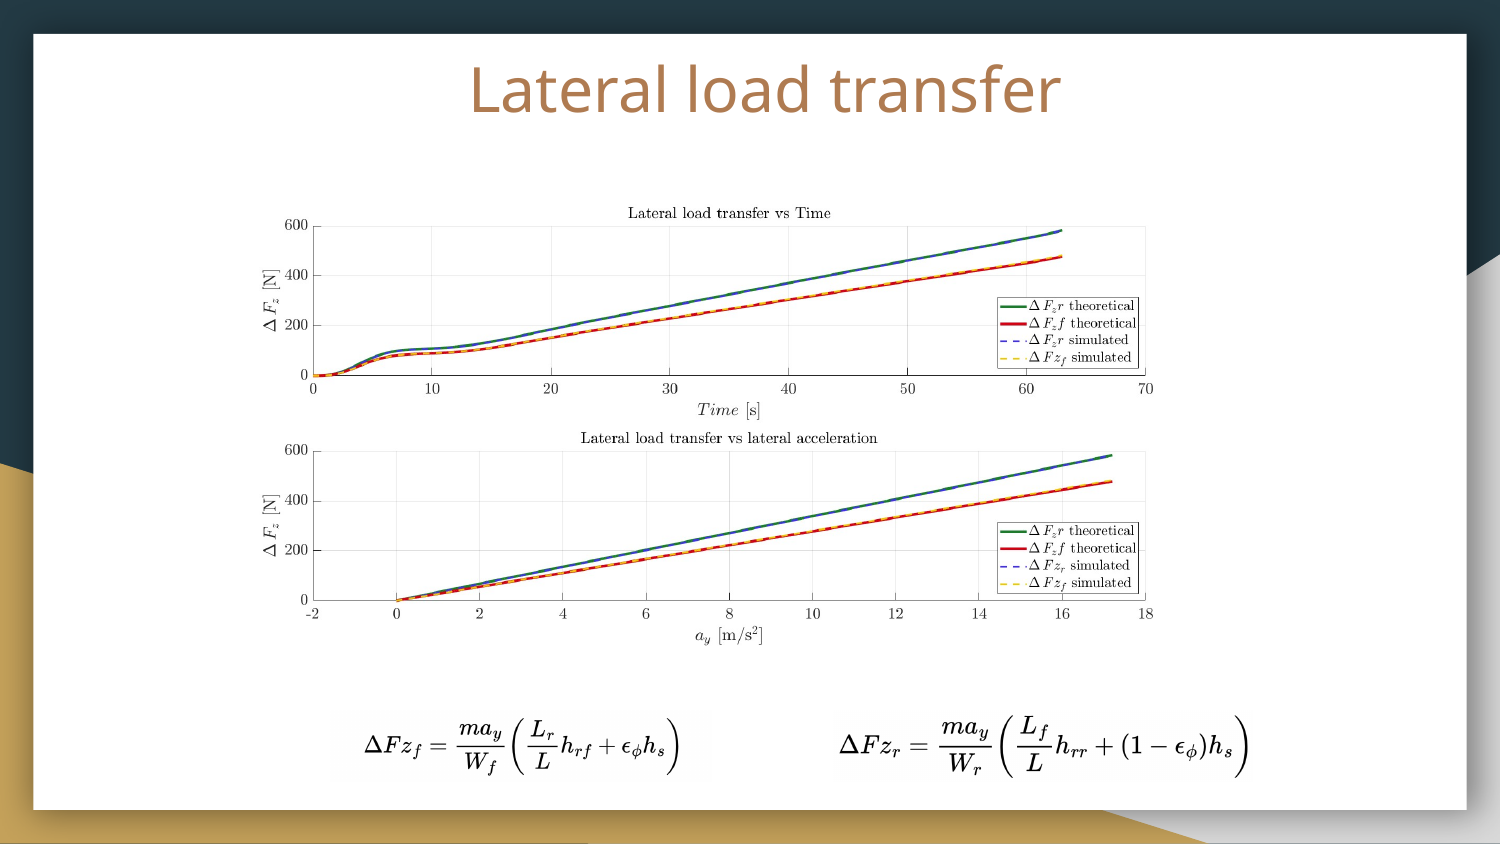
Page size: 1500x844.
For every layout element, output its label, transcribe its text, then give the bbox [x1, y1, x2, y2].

picture [225, 191, 1233, 653]
picture [329, 710, 712, 782]
title Lateral load transfer [453, 34, 1500, 192]
picture [832, 710, 1254, 782]
